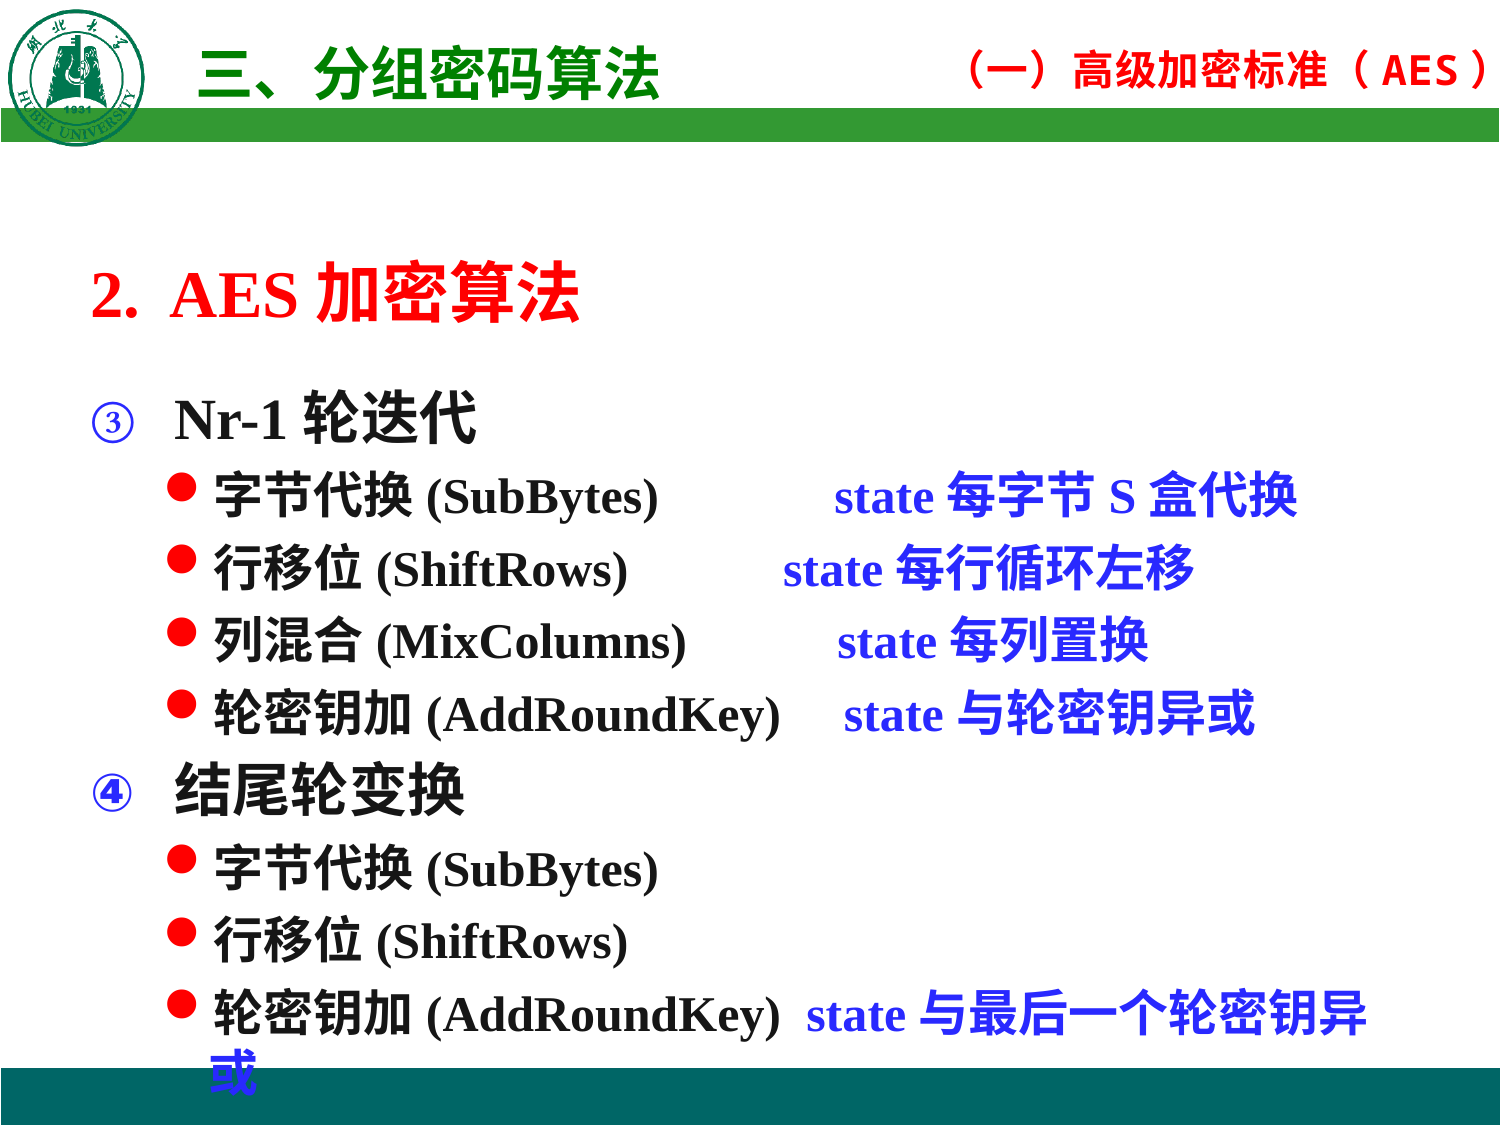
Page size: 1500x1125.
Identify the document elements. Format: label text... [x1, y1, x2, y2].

picture [0, 0, 167, 175]
picture [0, 1067, 1500, 1125]
list 2. AES加密算法 Nr-1轮迭代 字节代换(SubBytes) state每字节S盒代换 行移位(ShiftRows) state每行循环左移 列混合(MixColumns) state每列置换 轮密钥加(AddRoundKey) state与轮密钥异或 结尾轮变换 字节代换(SubBytes) 行移位(ShiftRows) 轮密钥加(AddRoundKey) state与最后一个轮密钥异或 [74, 243, 1426, 1036]
